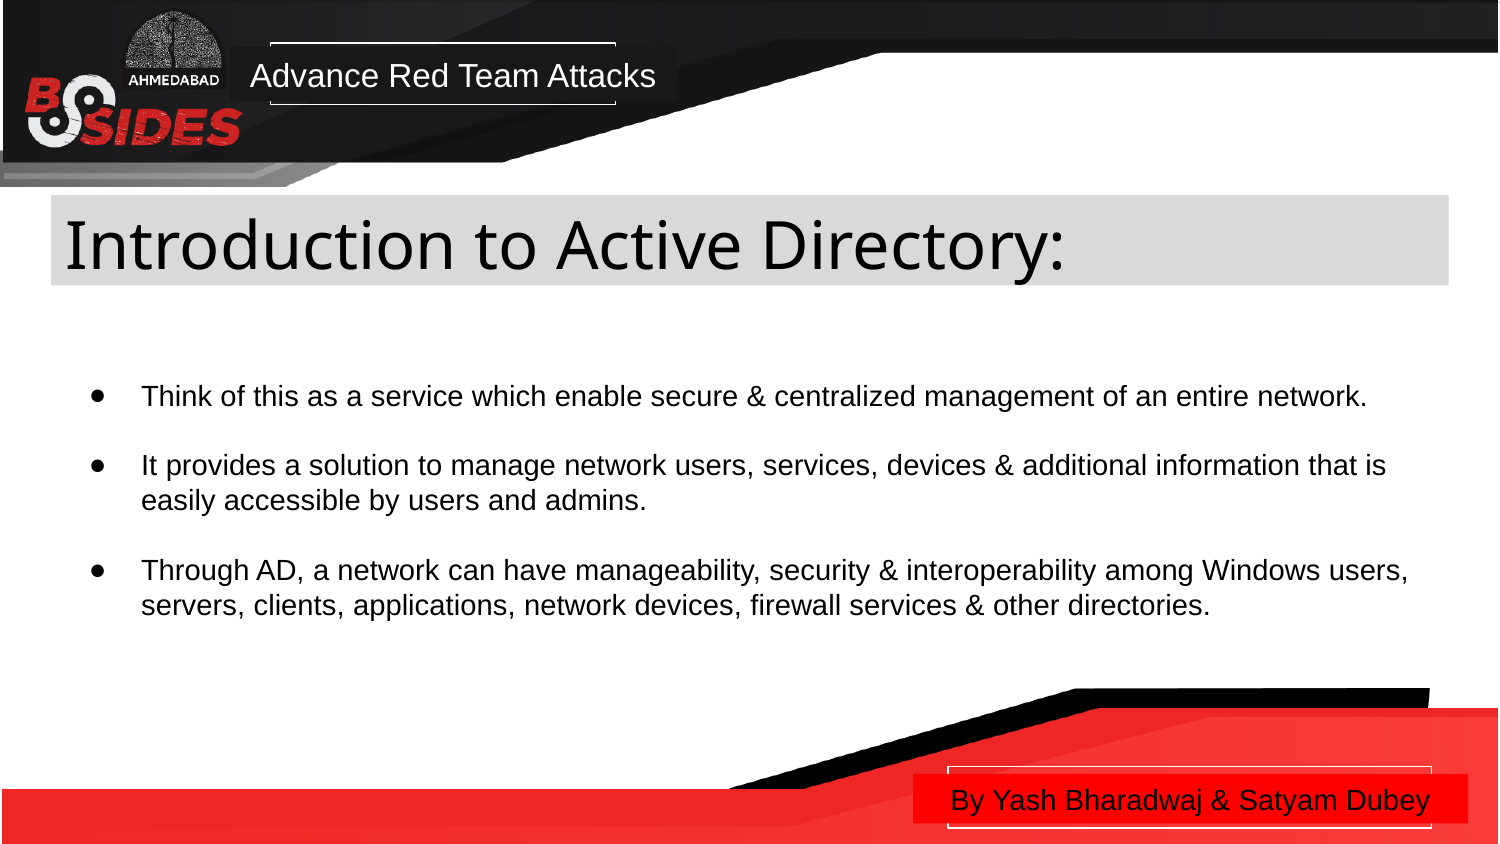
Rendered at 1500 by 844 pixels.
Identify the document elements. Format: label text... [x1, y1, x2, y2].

text_box Advance Red Team Attacks [229, 46, 677, 102]
picture [0, 0, 1500, 844]
list Think of this as a service which enable secure & centralized management of an entire network. It provides a solution to manage network users, services, devices & additional information that is easily accessible by users and admins. Through AD, a network can have manageability, security & interoperability among Windows users, servers, clients, applications, network devices, firewall services & other directories. [51, 361, 1449, 650]
text_box By Yash Bharadwaj & Satyam Dubey [913, 773, 1469, 824]
text_box Introduction to Active Directory: [51, 195, 1449, 286]
